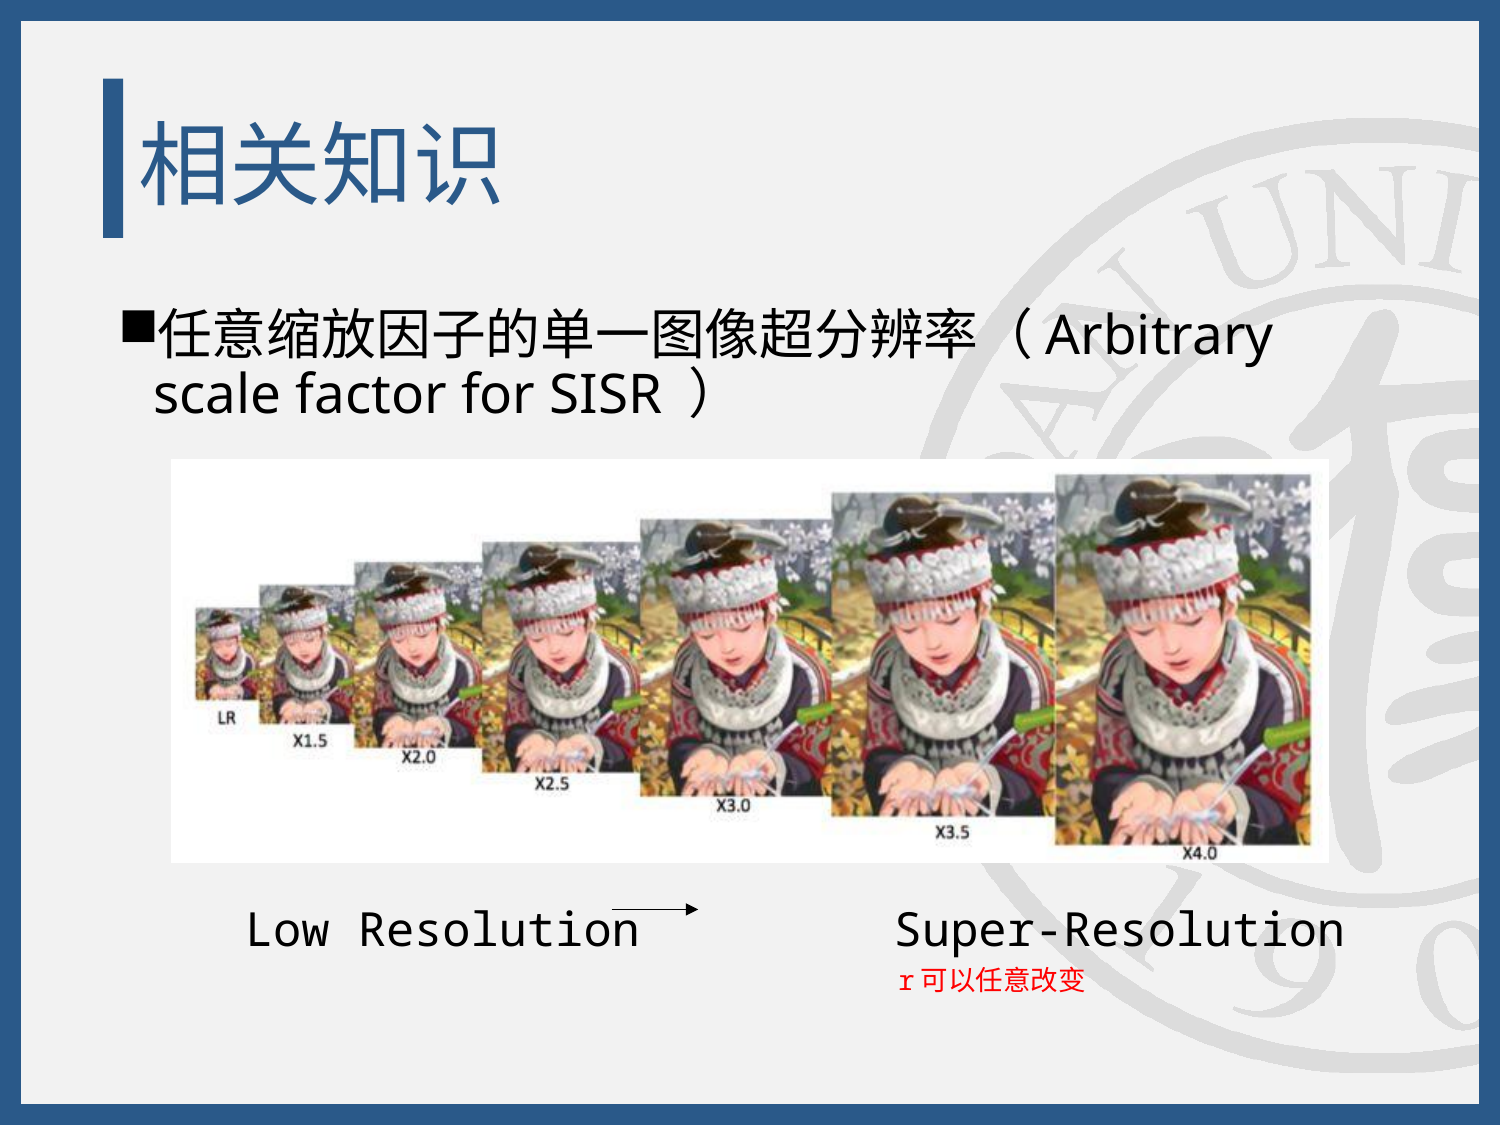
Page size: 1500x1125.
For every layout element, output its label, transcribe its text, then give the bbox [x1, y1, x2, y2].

list 任意缩放因子的单一图像超分辨率（Arbitrary scale factor for SISR ） Low Resolution Super-Resolution r可以任意改变 [103, 299, 1397, 1014]
title 相关知识 [123, 59, 1397, 278]
picture [171, 459, 1329, 864]
